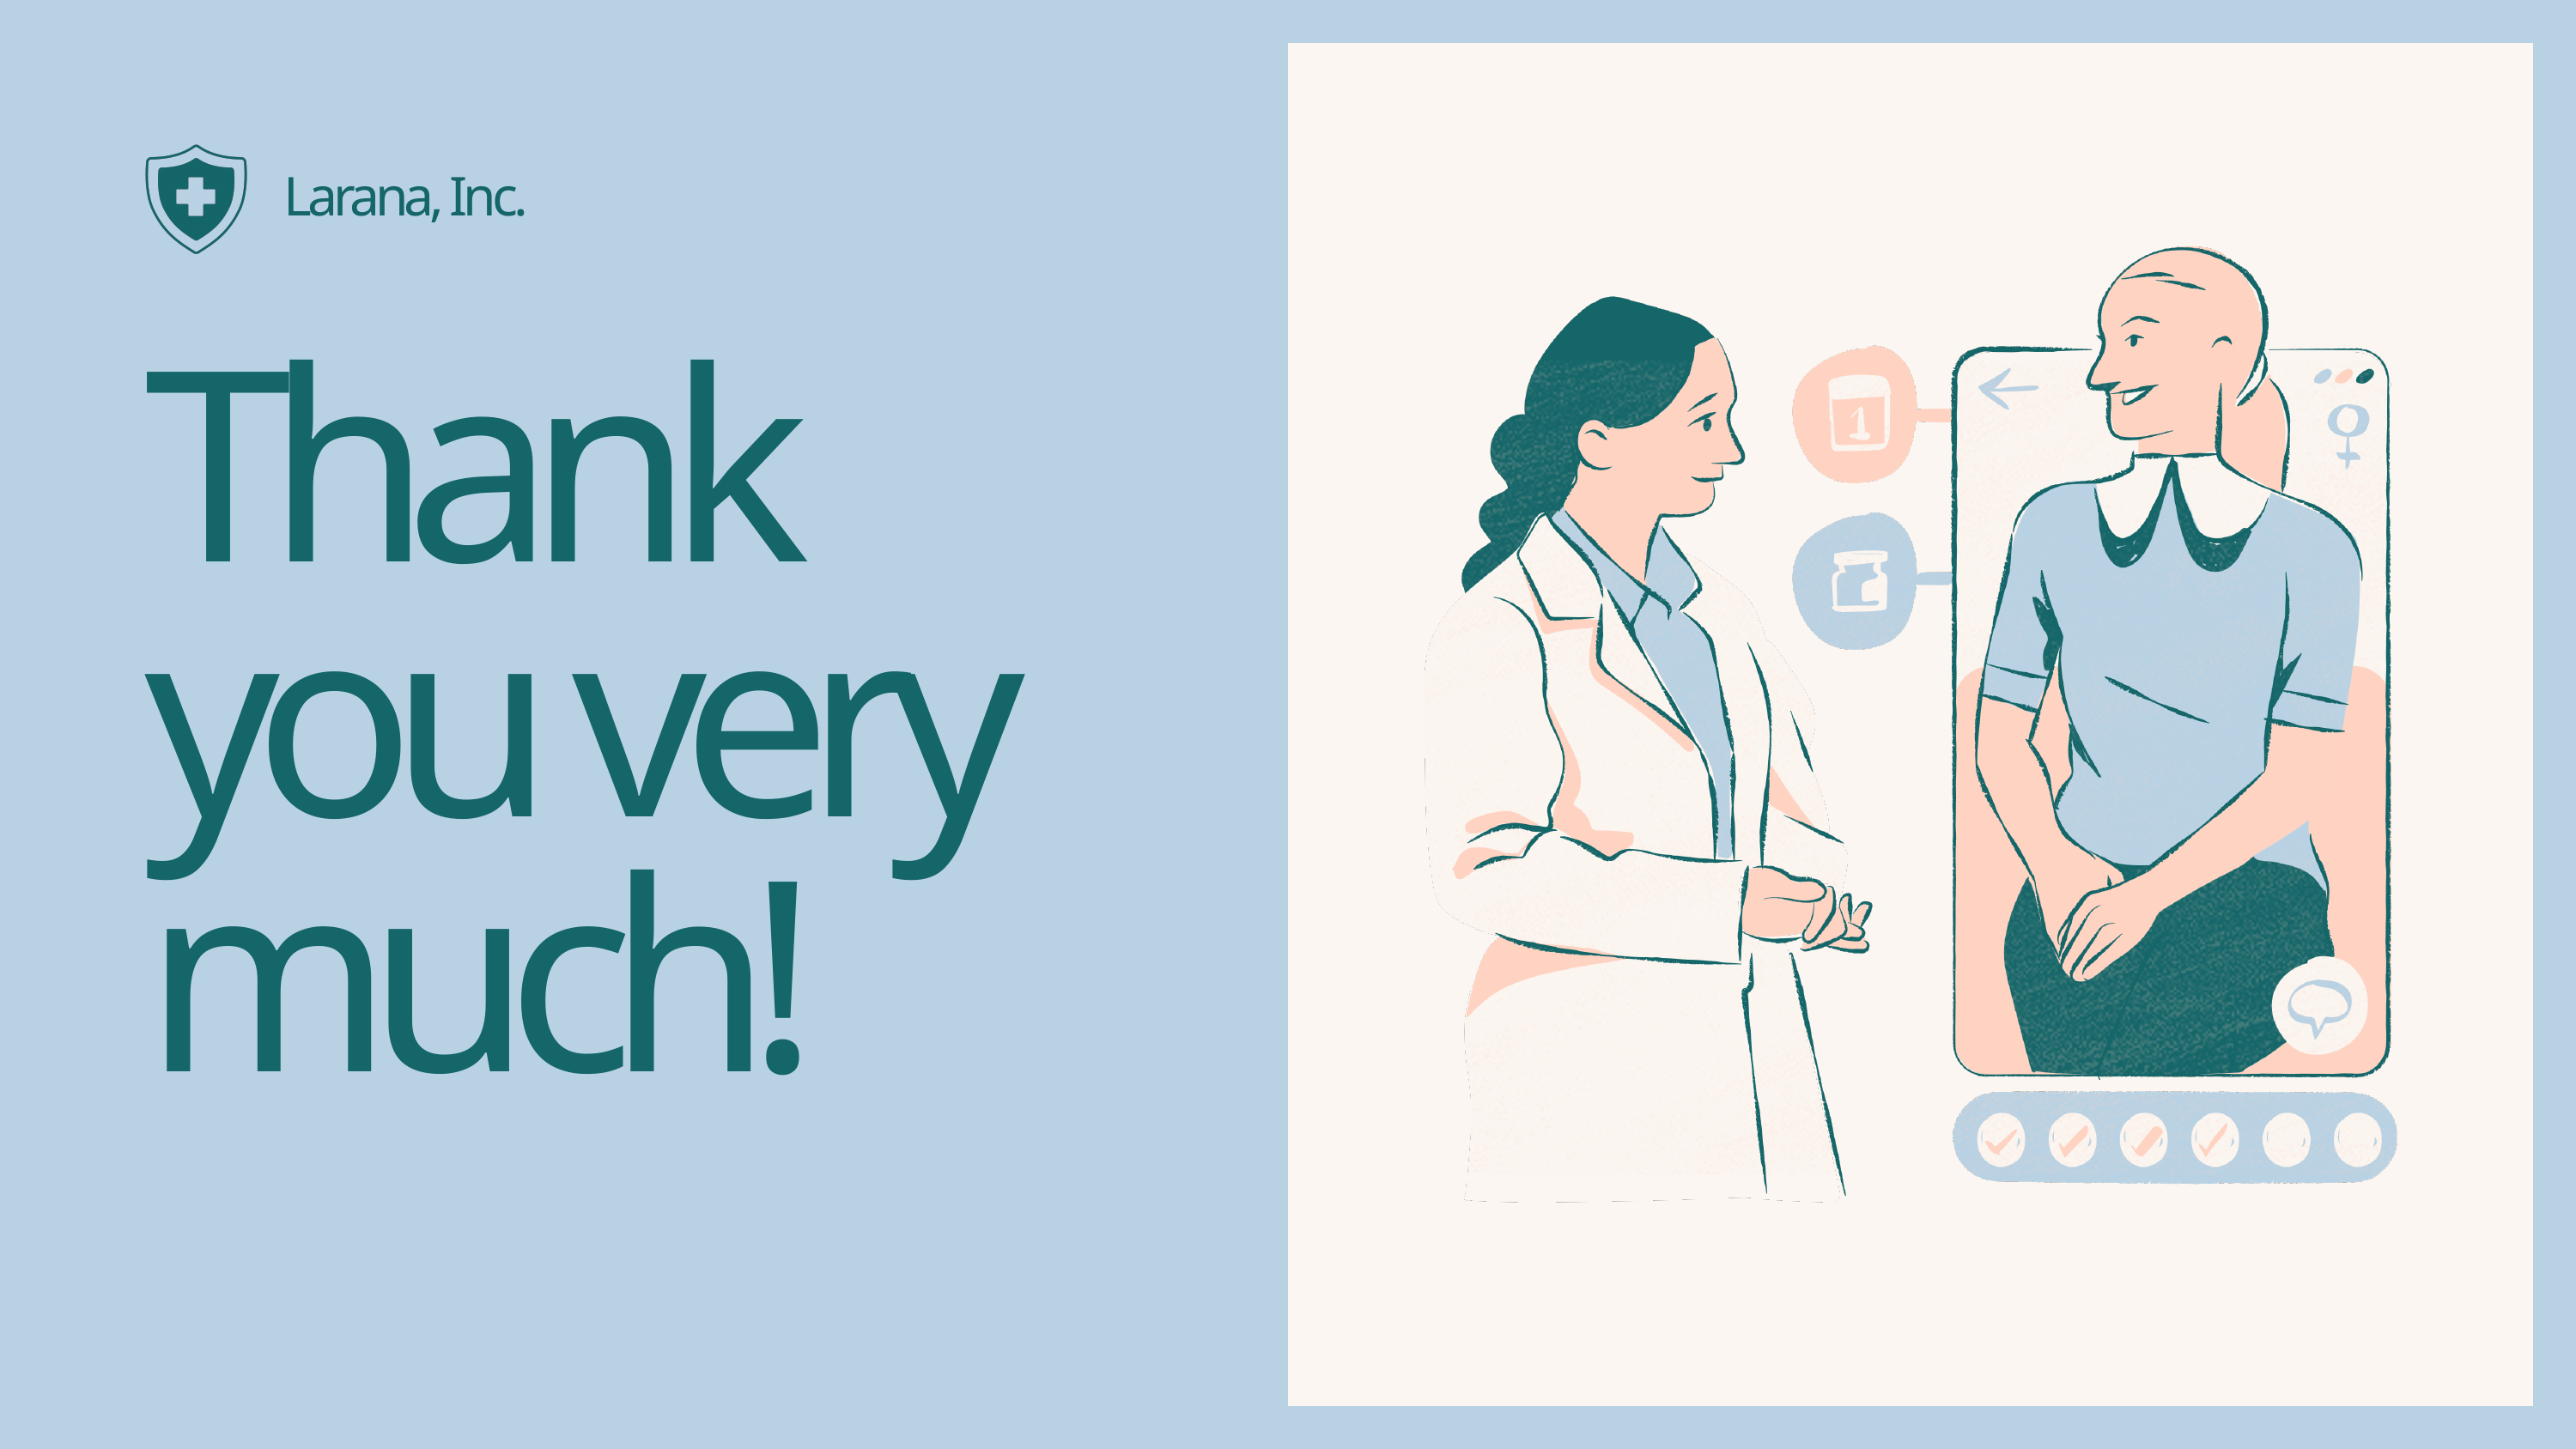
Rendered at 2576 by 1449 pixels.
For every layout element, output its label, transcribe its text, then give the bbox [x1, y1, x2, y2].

text_box [144, 144, 248, 254]
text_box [1287, 42, 2534, 1407]
text_box Thank you very much! [144, 360, 1125, 1125]
text_box Larana, Inc. [283, 176, 583, 227]
